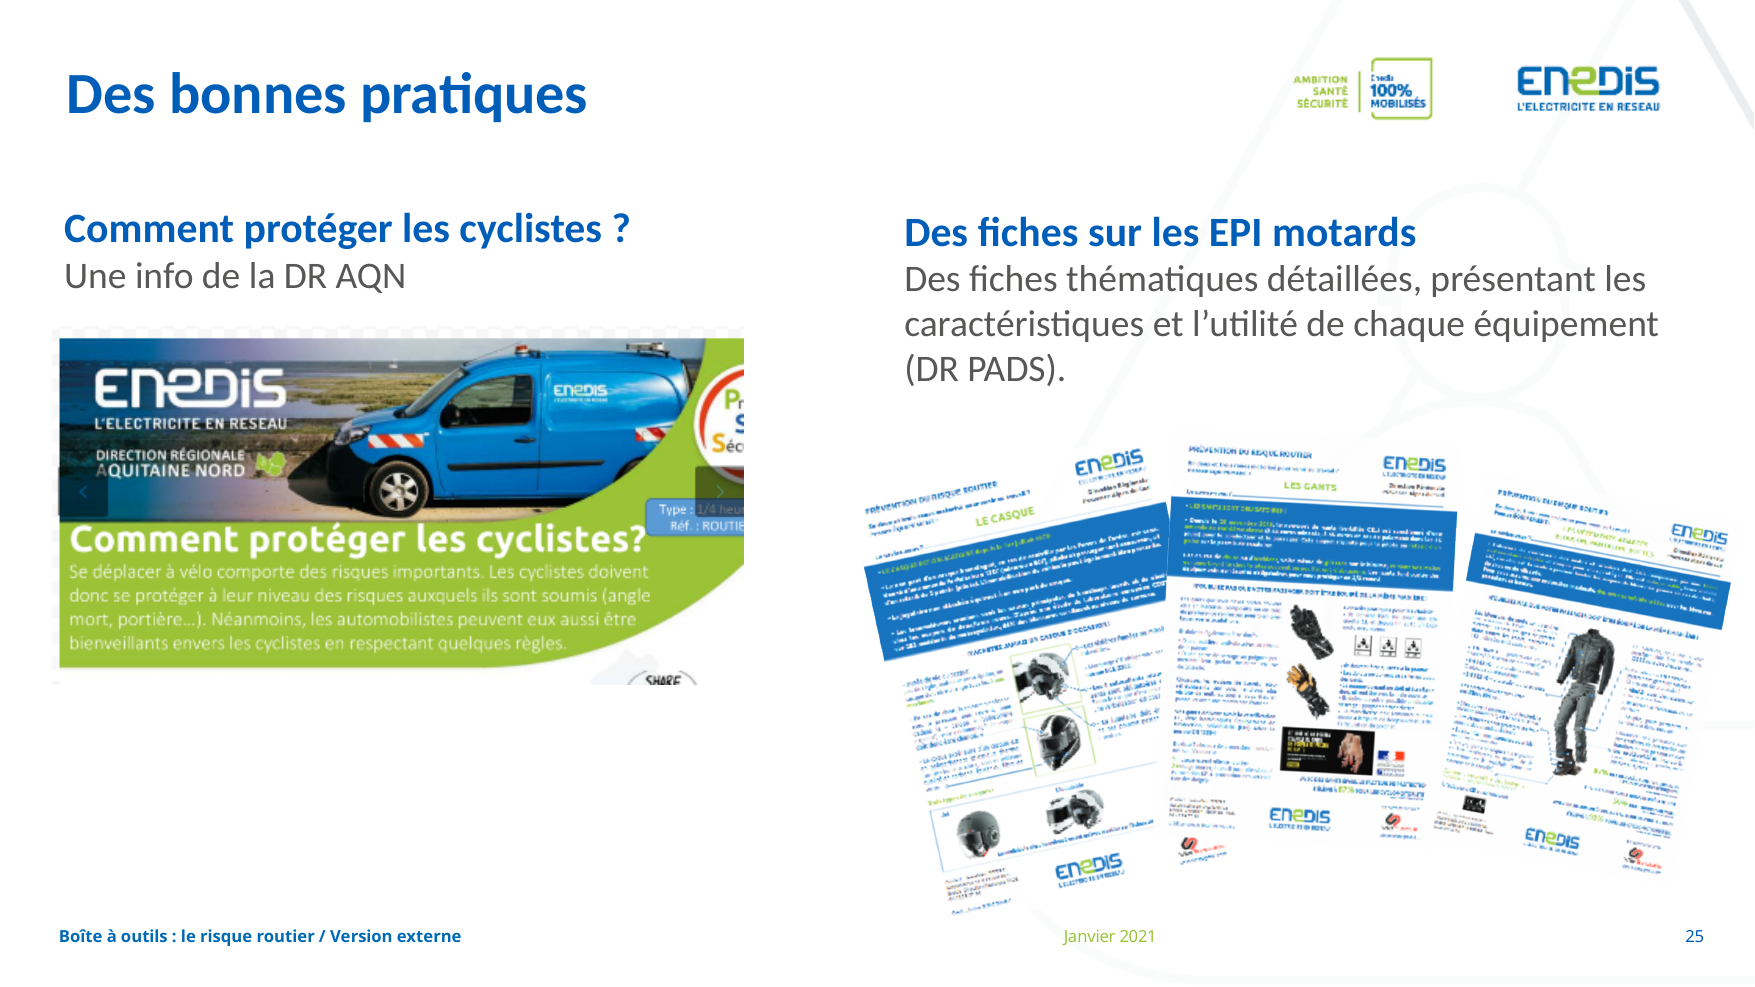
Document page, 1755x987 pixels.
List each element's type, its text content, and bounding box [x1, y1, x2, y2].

text_box Des bonnes pratiques [52, 55, 1015, 119]
text_box Des fiches sur les EPI motards Des fiches thématiques détaillées, présentant les caractéristiques et l’utilité de chaque équipement (DR PADS). [889, 196, 1690, 397]
picture [1, 0, 1754, 986]
text_box Comment protéger les cyclistes ? Une info de la DR AQN [49, 193, 839, 303]
